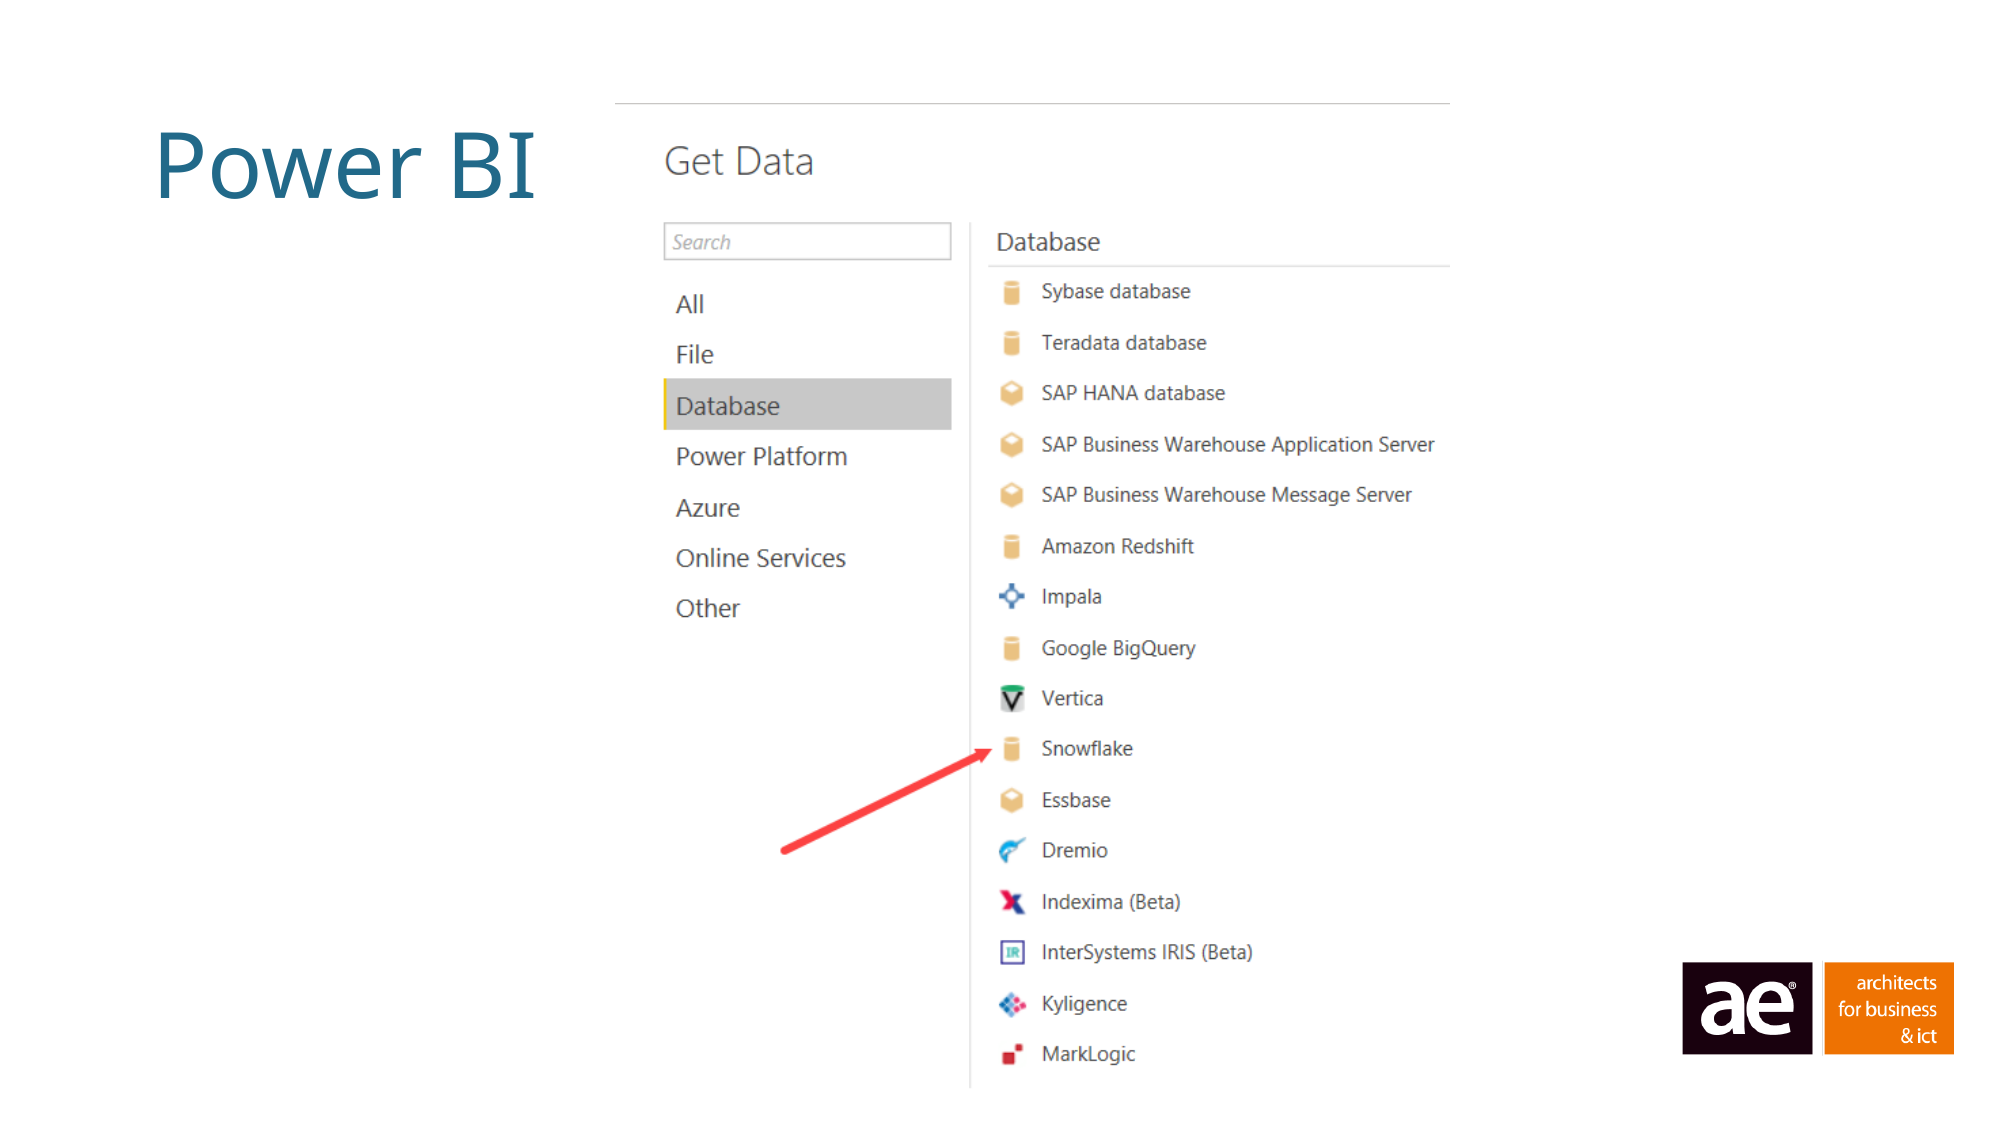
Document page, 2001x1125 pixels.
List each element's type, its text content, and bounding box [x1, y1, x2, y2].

picture [615, 103, 1450, 1091]
title Power BI [137, 59, 1863, 278]
picture [1671, 950, 1964, 1065]
